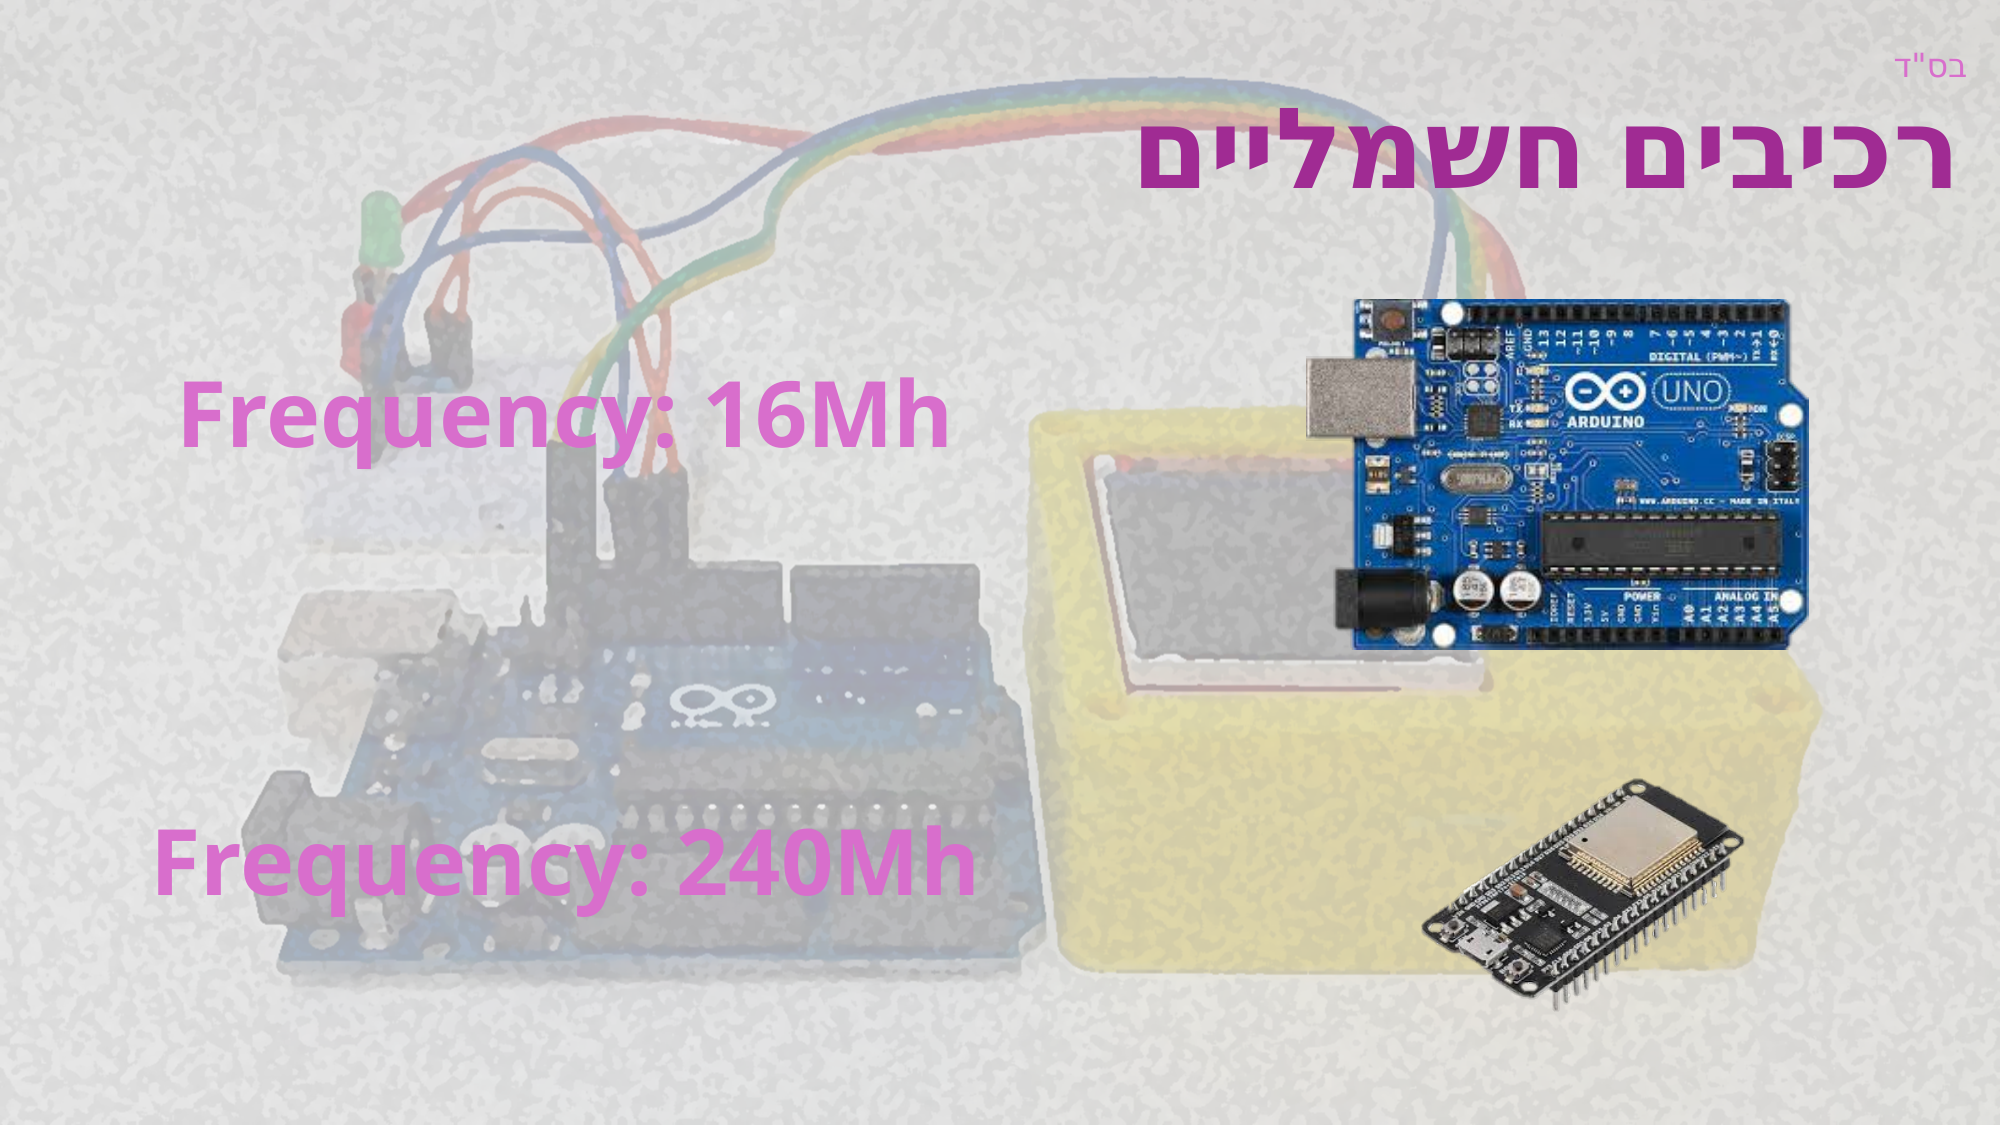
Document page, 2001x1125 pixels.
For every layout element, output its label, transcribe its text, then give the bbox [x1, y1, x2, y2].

picture [1420, 778, 1747, 1013]
text_box רכיבים חשמליים [1116, 68, 1977, 219]
text_box Frequency: 16Mh [161, 348, 970, 474]
text_box [0, 0, 2000, 1125]
text_box Frequency: 240Mh [135, 796, 997, 922]
picture [1306, 298, 1809, 651]
